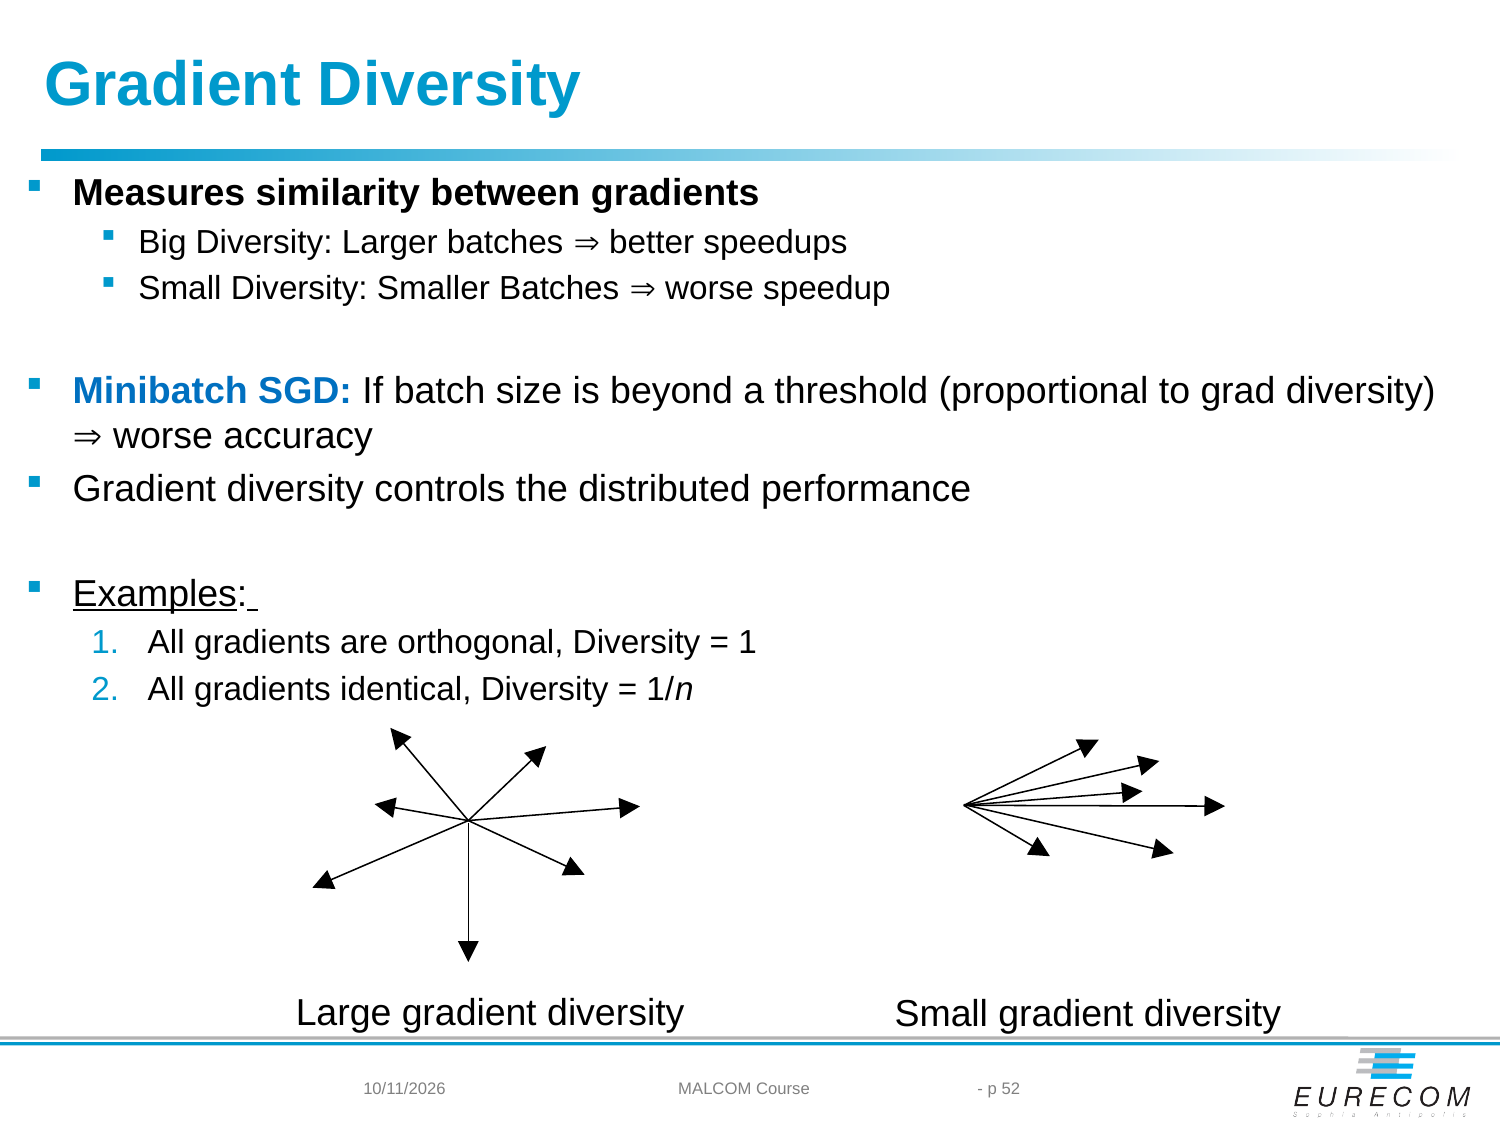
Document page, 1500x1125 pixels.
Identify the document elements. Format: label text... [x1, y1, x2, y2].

footer MALCOM Course [537, 1070, 951, 1103]
text_box Gradient Diversity [29, 35, 1436, 142]
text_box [879, 739, 1341, 1043]
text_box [241, 727, 739, 1042]
slide_number - p 52 [962, 1070, 1081, 1103]
picture [1293, 1048, 1477, 1118]
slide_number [348, 1070, 526, 1103]
text_box Measures similarity between gradients Big Diversity: Larger batches  better speedups Small Diversity: Smaller Batches  worse speedup Minibatch SGD: If batch size is beyond a threshold (proportional to grad diversity)  worse accuracy Gradient diversity controls the distributed performance Examples: All gradients are orthogonal, Diversity = 1 All gradients identical, Diversity = 1/n [0, 160, 1478, 268]
